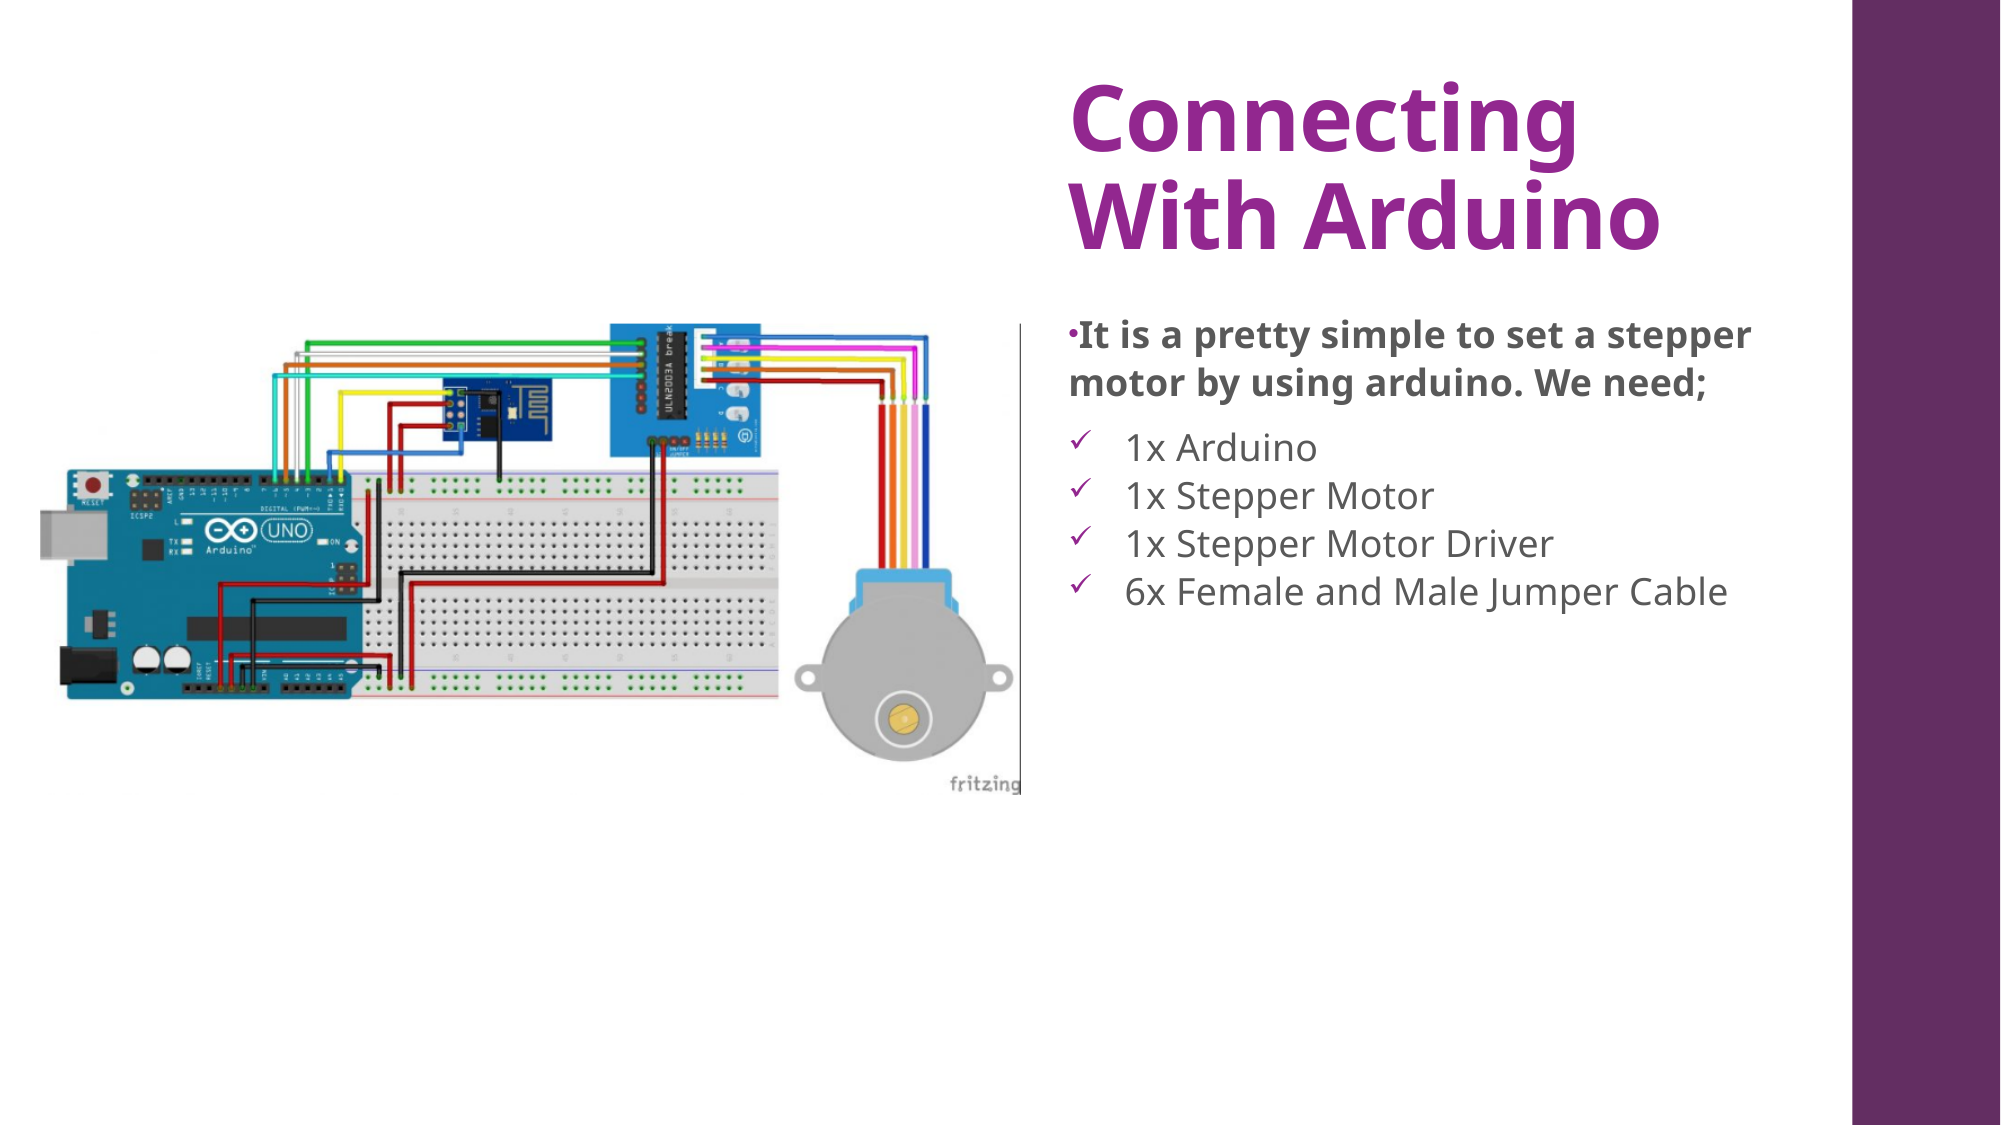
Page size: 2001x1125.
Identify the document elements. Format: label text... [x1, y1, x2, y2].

list It is a pretty simple to set a stepper motor by using arduino. We need; 1x Arduino 1x Stepper Motor 1x Stepper Motor Driver 6x Female and Male Jumper Cable [1053, 299, 1804, 1014]
title Connecting With Arduino [1053, 60, 1797, 278]
picture [40, 291, 1039, 814]
